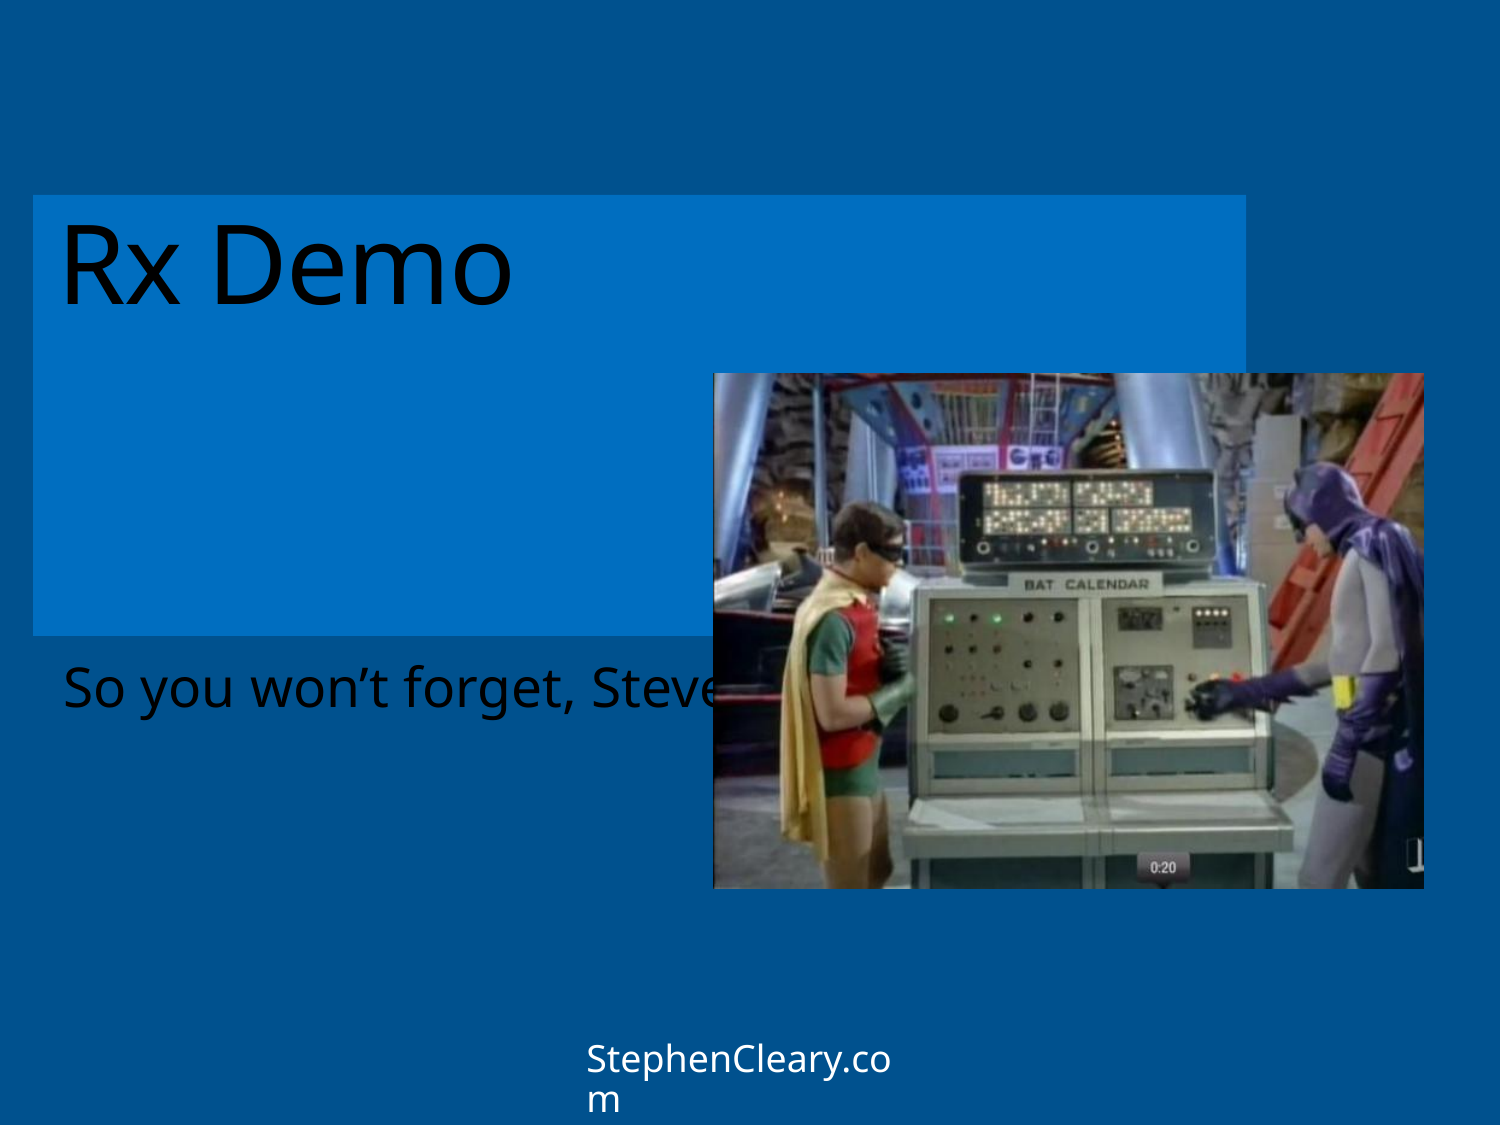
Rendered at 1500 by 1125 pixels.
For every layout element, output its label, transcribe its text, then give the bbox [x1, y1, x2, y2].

list So you won’t forget, Steve. [33, 636, 1247, 931]
title Rx Demo [33, 194, 1247, 636]
picture [713, 373, 1425, 889]
